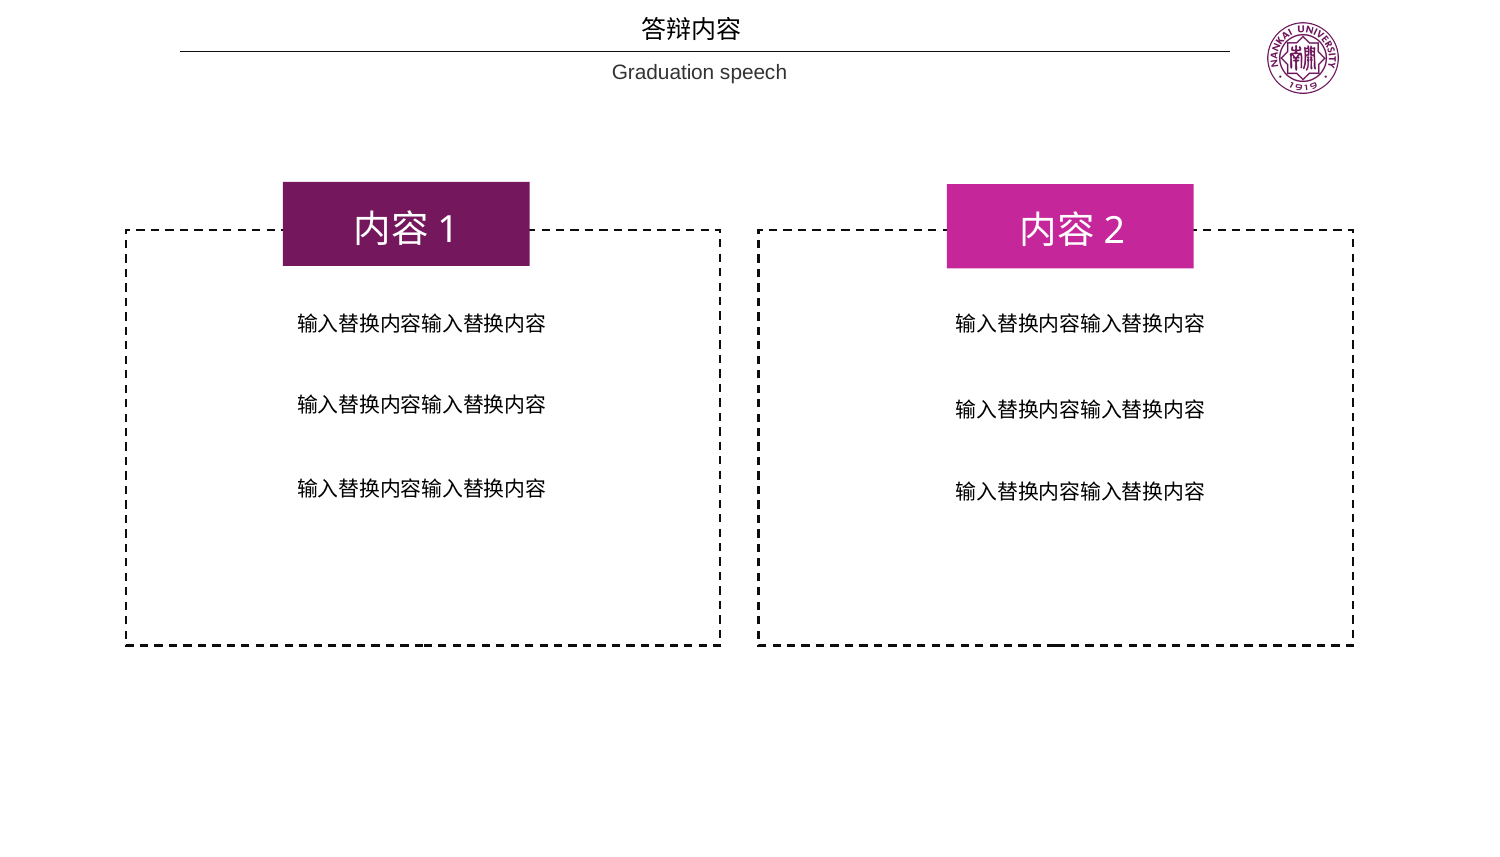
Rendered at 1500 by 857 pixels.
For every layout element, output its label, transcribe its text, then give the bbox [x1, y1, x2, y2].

text_box [946, 183, 1195, 269]
text_box 输入替换内容输入替换内容 [857, 389, 1303, 429]
text_box 输入替换内容输入替换内容 [199, 468, 644, 508]
text_box [757, 229, 1354, 647]
text_box 输入替换内容输入替换内容 [857, 303, 1303, 343]
text_box 输入替换内容输入替换内容 [199, 302, 644, 343]
text_box 输入替换内容输入替换内容 [199, 384, 644, 425]
text_box 内容2 [1004, 198, 1140, 259]
picture [1266, 21, 1340, 95]
text_box [125, 229, 721, 647]
text_box 内容1 [338, 197, 474, 258]
text_box [282, 181, 531, 267]
text_box 输入替换内容输入替换内容 [857, 471, 1303, 511]
text_box 答辩内容 [627, 5, 757, 51]
text_box Graduation speech [597, 52, 848, 91]
